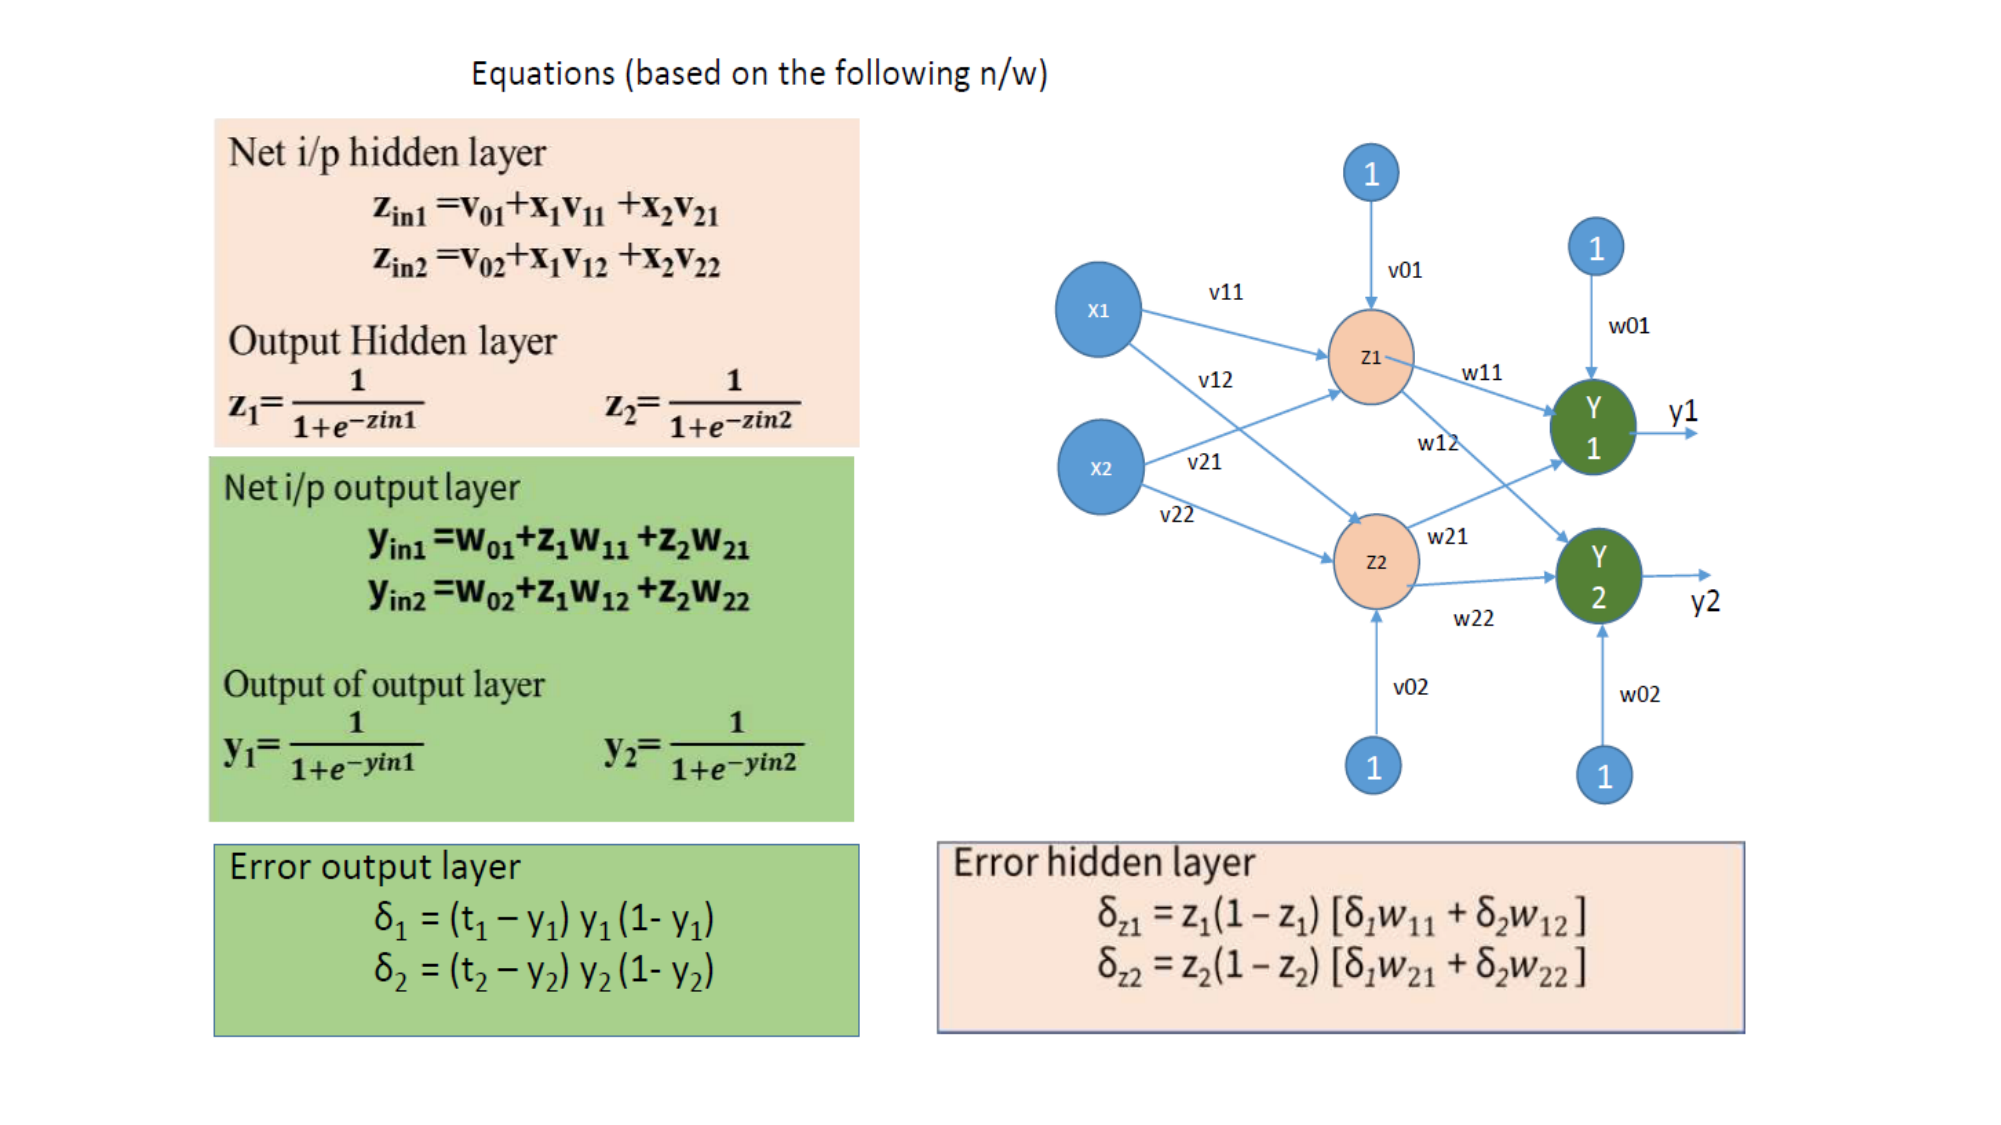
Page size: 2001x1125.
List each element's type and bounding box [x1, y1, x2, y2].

picture [137, 41, 1821, 1066]
